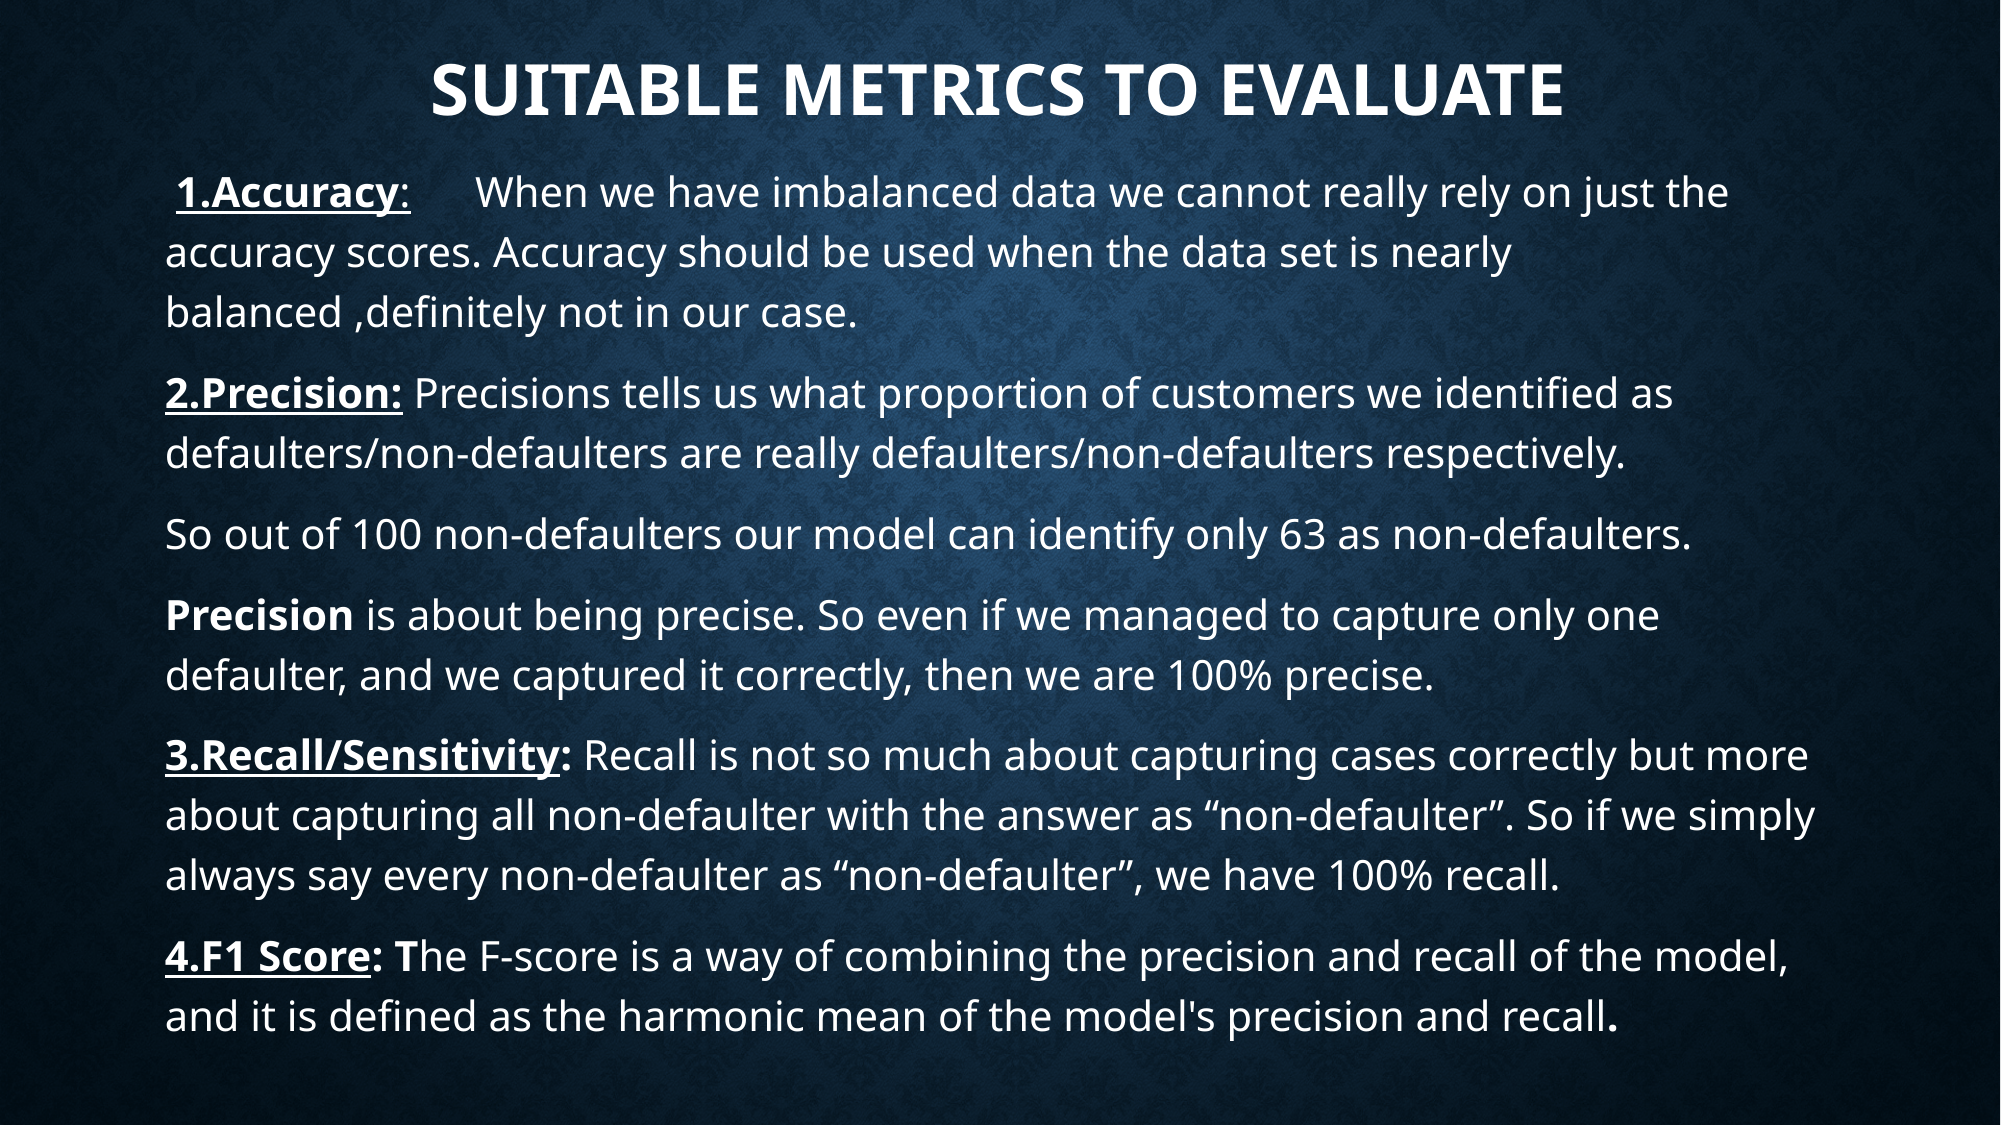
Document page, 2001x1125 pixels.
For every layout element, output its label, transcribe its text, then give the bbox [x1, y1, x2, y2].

list 1.Accuracy: When we have imbalanced data we cannot really rely on just the accuracy scores. Accuracy should be used when the data set is nearly balanced ,definitely not in our case. 2.Precision: Precisions tells us what proportion of customers we identified as defaulters/non-defaulters are really defaulters/non-defaulters respectively. So out of 100 non-defaulters our model can identify only 63 as non-defaulters. Precision is about being precise. So even if we managed to capture only one defaulter, and we captured it correctly, then we are 100% precise. 3.Recall/Sensitivity: Recall is not so much about capturing cases correctly but more about capturing all non-defaulter with the answer as “non-defaulter”. So if we simply always say every non-defaulter as “non-defaulter”, we have 100% recall. 4.F1 Score: The F-score is a way of combining the precision and recall of the model, and it is defined as the harmonic mean of the model's precision and recall. [149, 148, 1849, 1110]
title Suitable metrics to evaluate [149, 11, 1849, 148]
